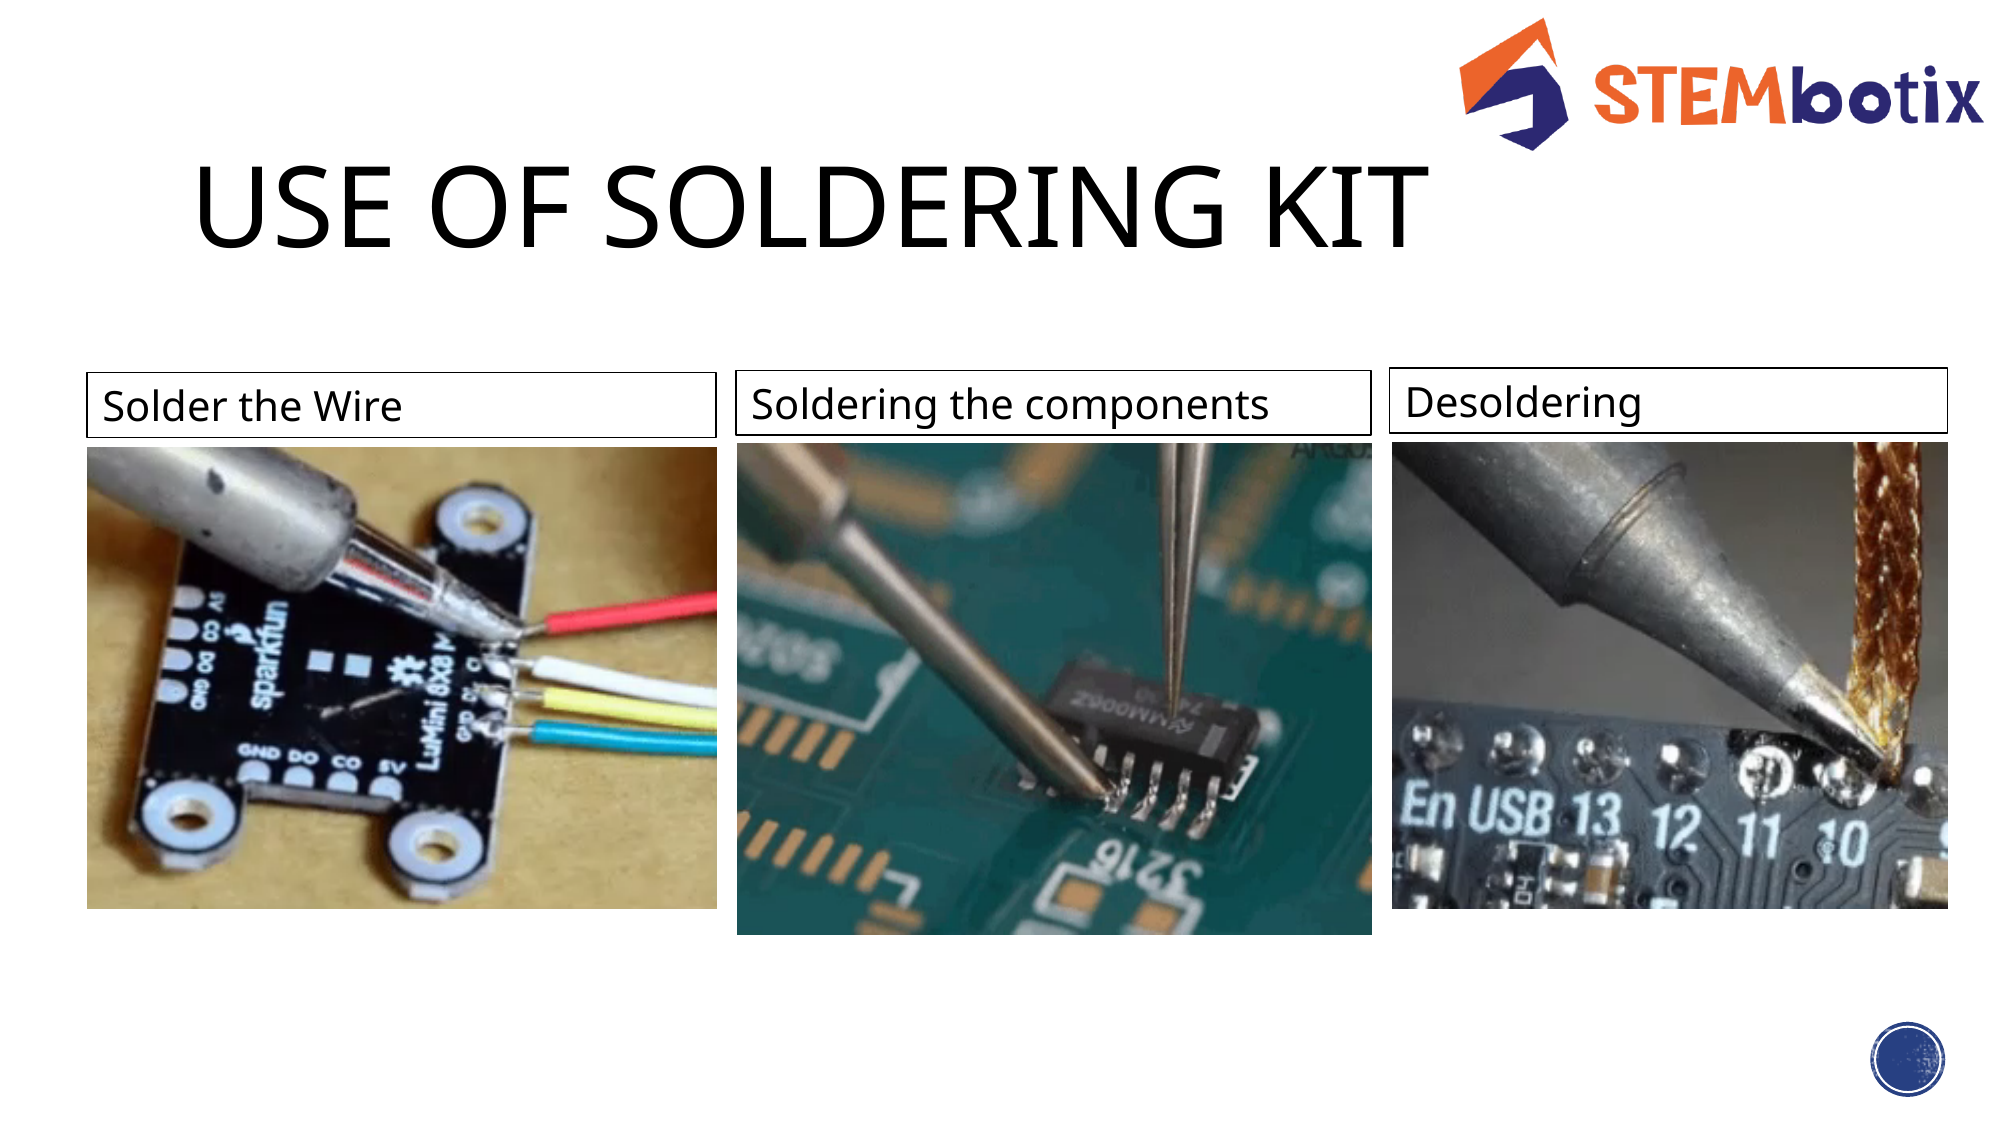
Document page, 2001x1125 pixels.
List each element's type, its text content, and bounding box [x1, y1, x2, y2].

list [86, 447, 717, 909]
text_box Solder the Wire [87, 372, 716, 438]
text_box Desoldering [1389, 367, 1948, 433]
picture [736, 443, 1372, 935]
picture [1458, 16, 1984, 151]
picture [1870, 1021, 1946, 1097]
text_box Soldering the components [736, 370, 1371, 436]
title USE OF SOLDERING KIT [175, 79, 1826, 344]
picture [1391, 442, 1948, 909]
